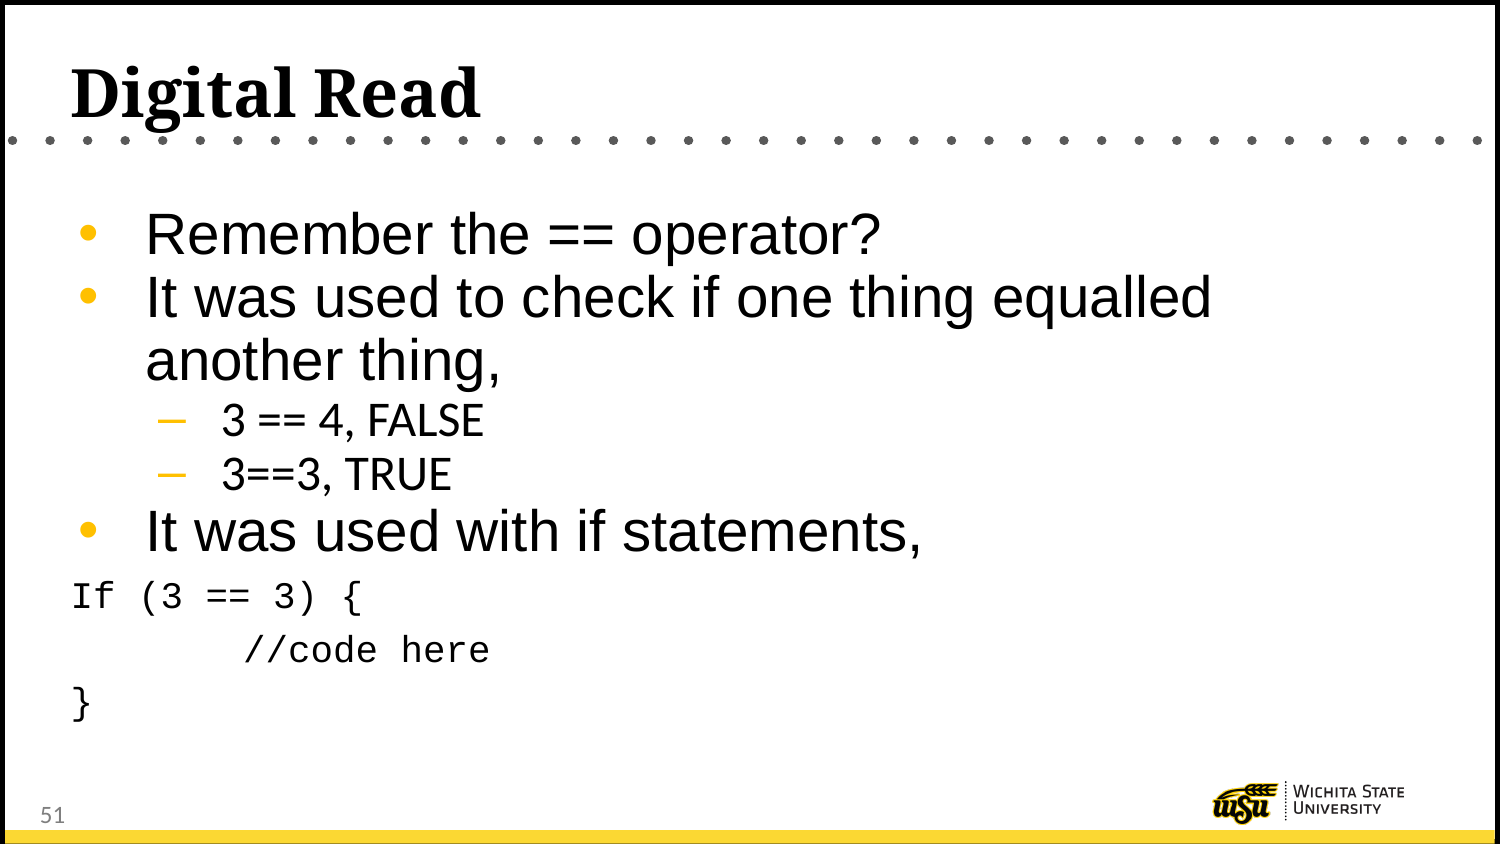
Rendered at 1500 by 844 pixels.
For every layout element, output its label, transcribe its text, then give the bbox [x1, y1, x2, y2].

title Digital Read [55, 33, 1450, 138]
picture [1212, 781, 1404, 825]
list Remember the == operator? It was used to check if one thing equalled another thing, 3 == 4, FALSE 3==3, TRUE It was used with if statements, If (3 == 3) { //code here } [55, 196, 1406, 754]
